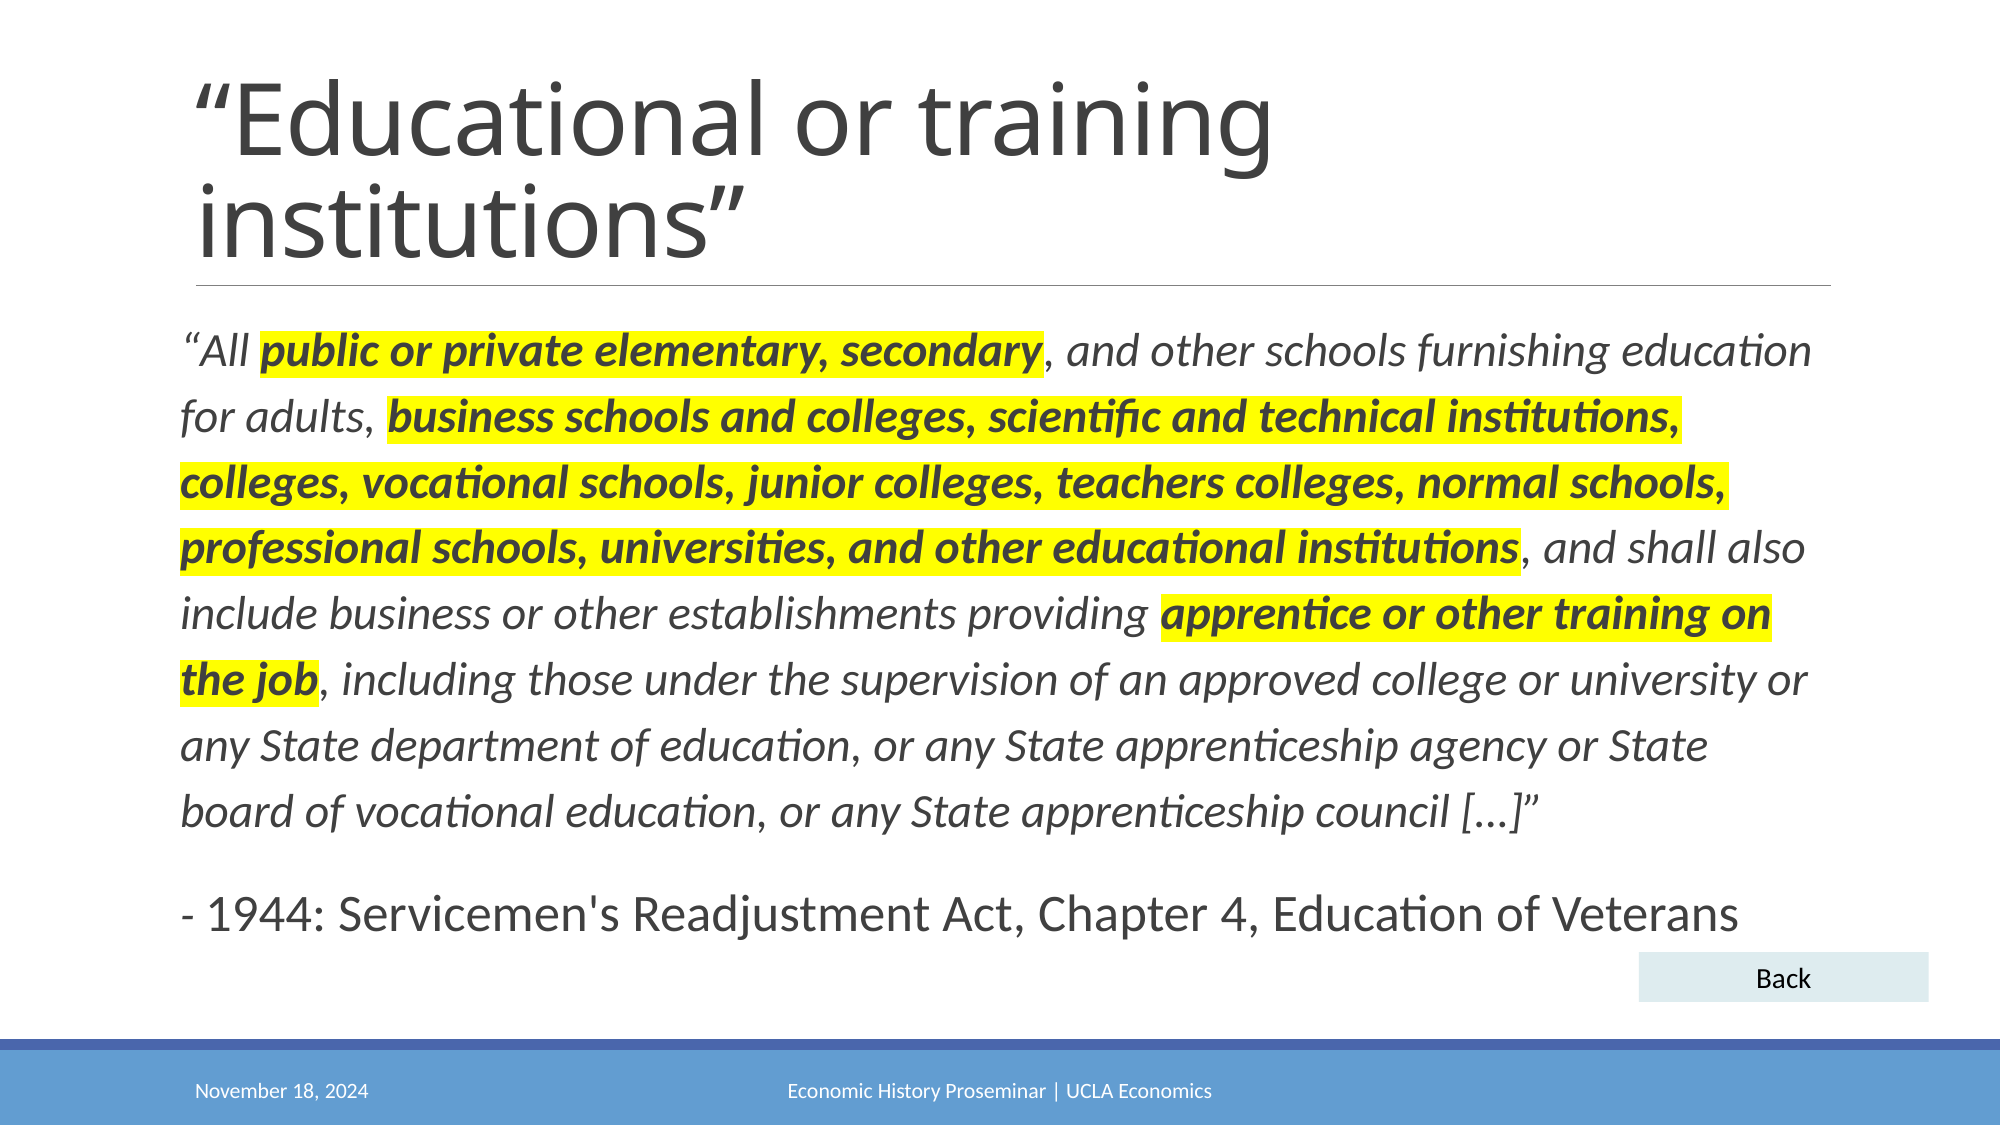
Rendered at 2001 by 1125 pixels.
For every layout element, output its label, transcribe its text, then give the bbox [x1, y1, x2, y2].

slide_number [180, 1059, 586, 1120]
title “Educational or training institutions” [180, 47, 1830, 285]
list “All public or private elementary, secondary, and other schools furnishing education for adults, business schools and colleges, scientific and technical institutions, colleges, vocational schools, junior colleges, teachers colleges, normal schools, professional schools, universities, and other educational institutions, and shall also include business or other establishments providing apprentice or other training on the job, including those under the supervision of an approved college or university or any State department of education, or any State apprenticeship agency or State board of vocational education, or any State apprenticeship council […]” - 1944: Servicemen's Readjustment Act, Chapter 4, Education of Veterans [180, 302, 1830, 963]
text_box Back [1638, 952, 1929, 1002]
footer Economic History Proseminar | UCLA Economics [604, 1059, 1396, 1120]
